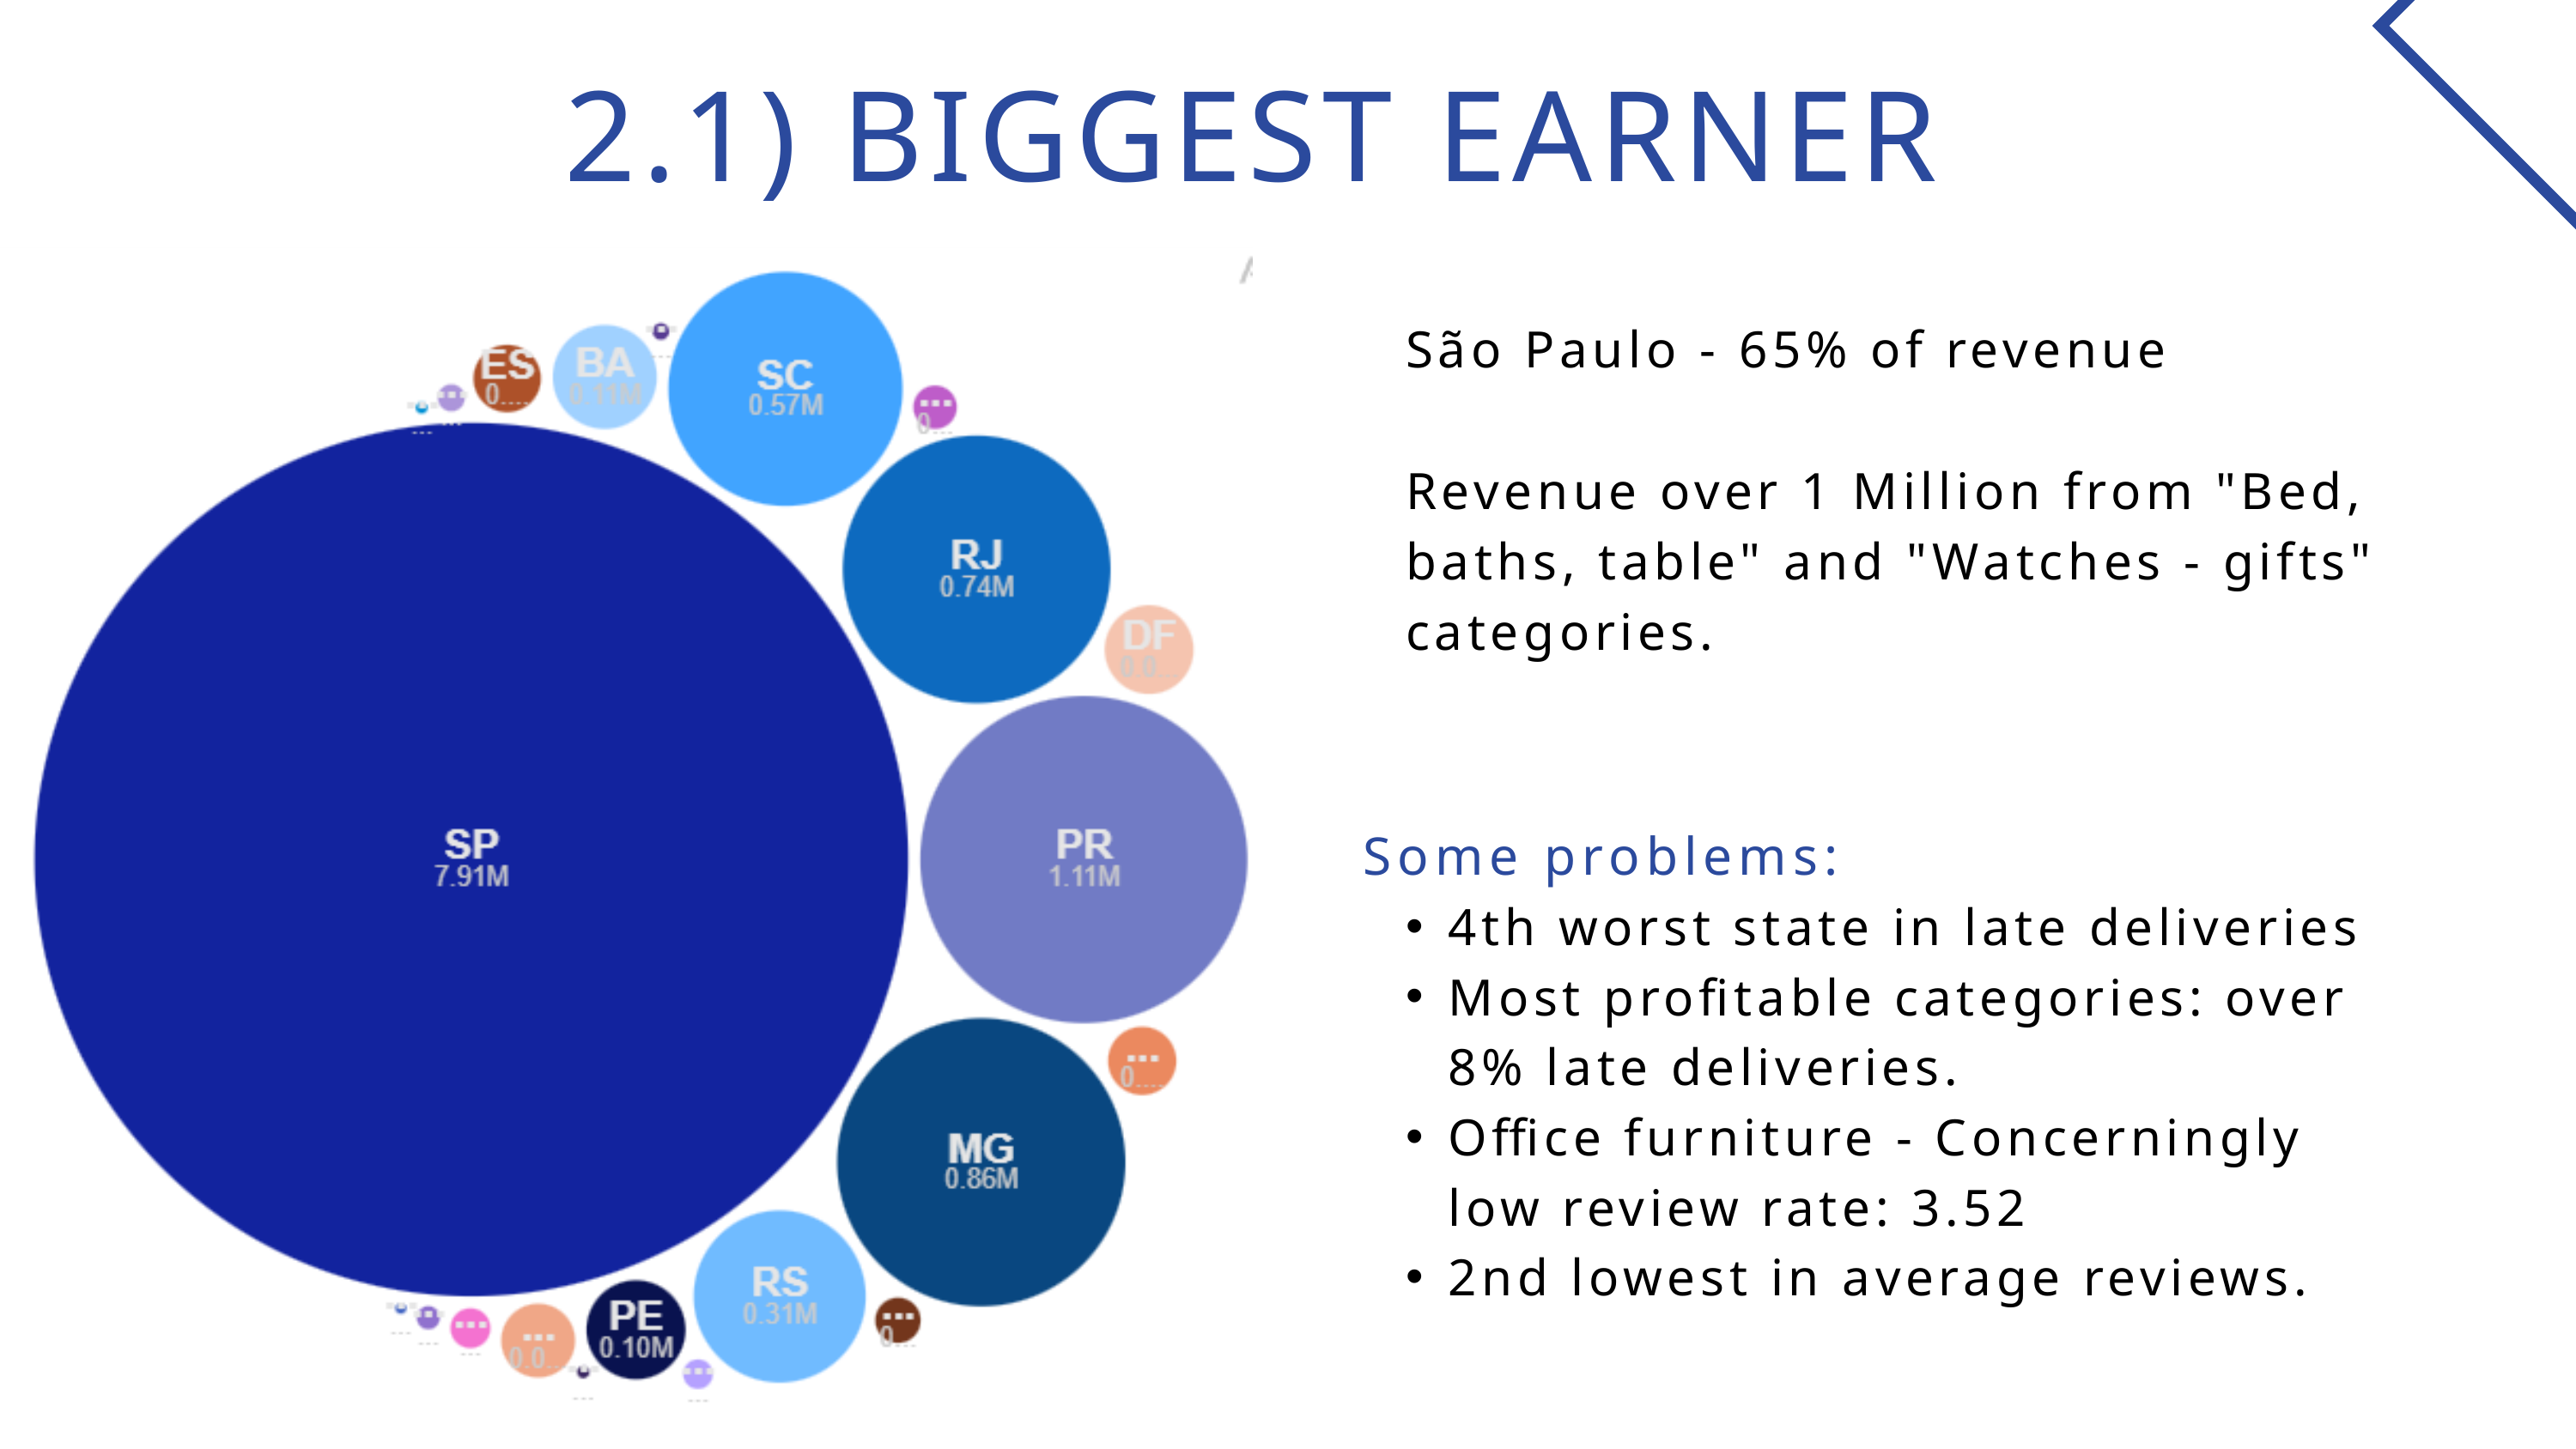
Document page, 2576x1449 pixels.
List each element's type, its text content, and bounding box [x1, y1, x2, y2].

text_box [2456, 0, 2576, 229]
text_box 2.1) BIGGEST EARNER [417, 75, 2088, 207]
picture [0, 246, 1254, 1449]
text_box São Paulo - 65% of revenue Revenue over 1 Million from "Bed, baths, table" and "Watches - gifts" categories. Some problems: 4th worst state in late deliveries Most profitable categories: over 8% late deliveries. Office furniture - Concerningly low review rate: 3.52 2nd lowest in average reviews. [1363, 298, 2415, 1307]
